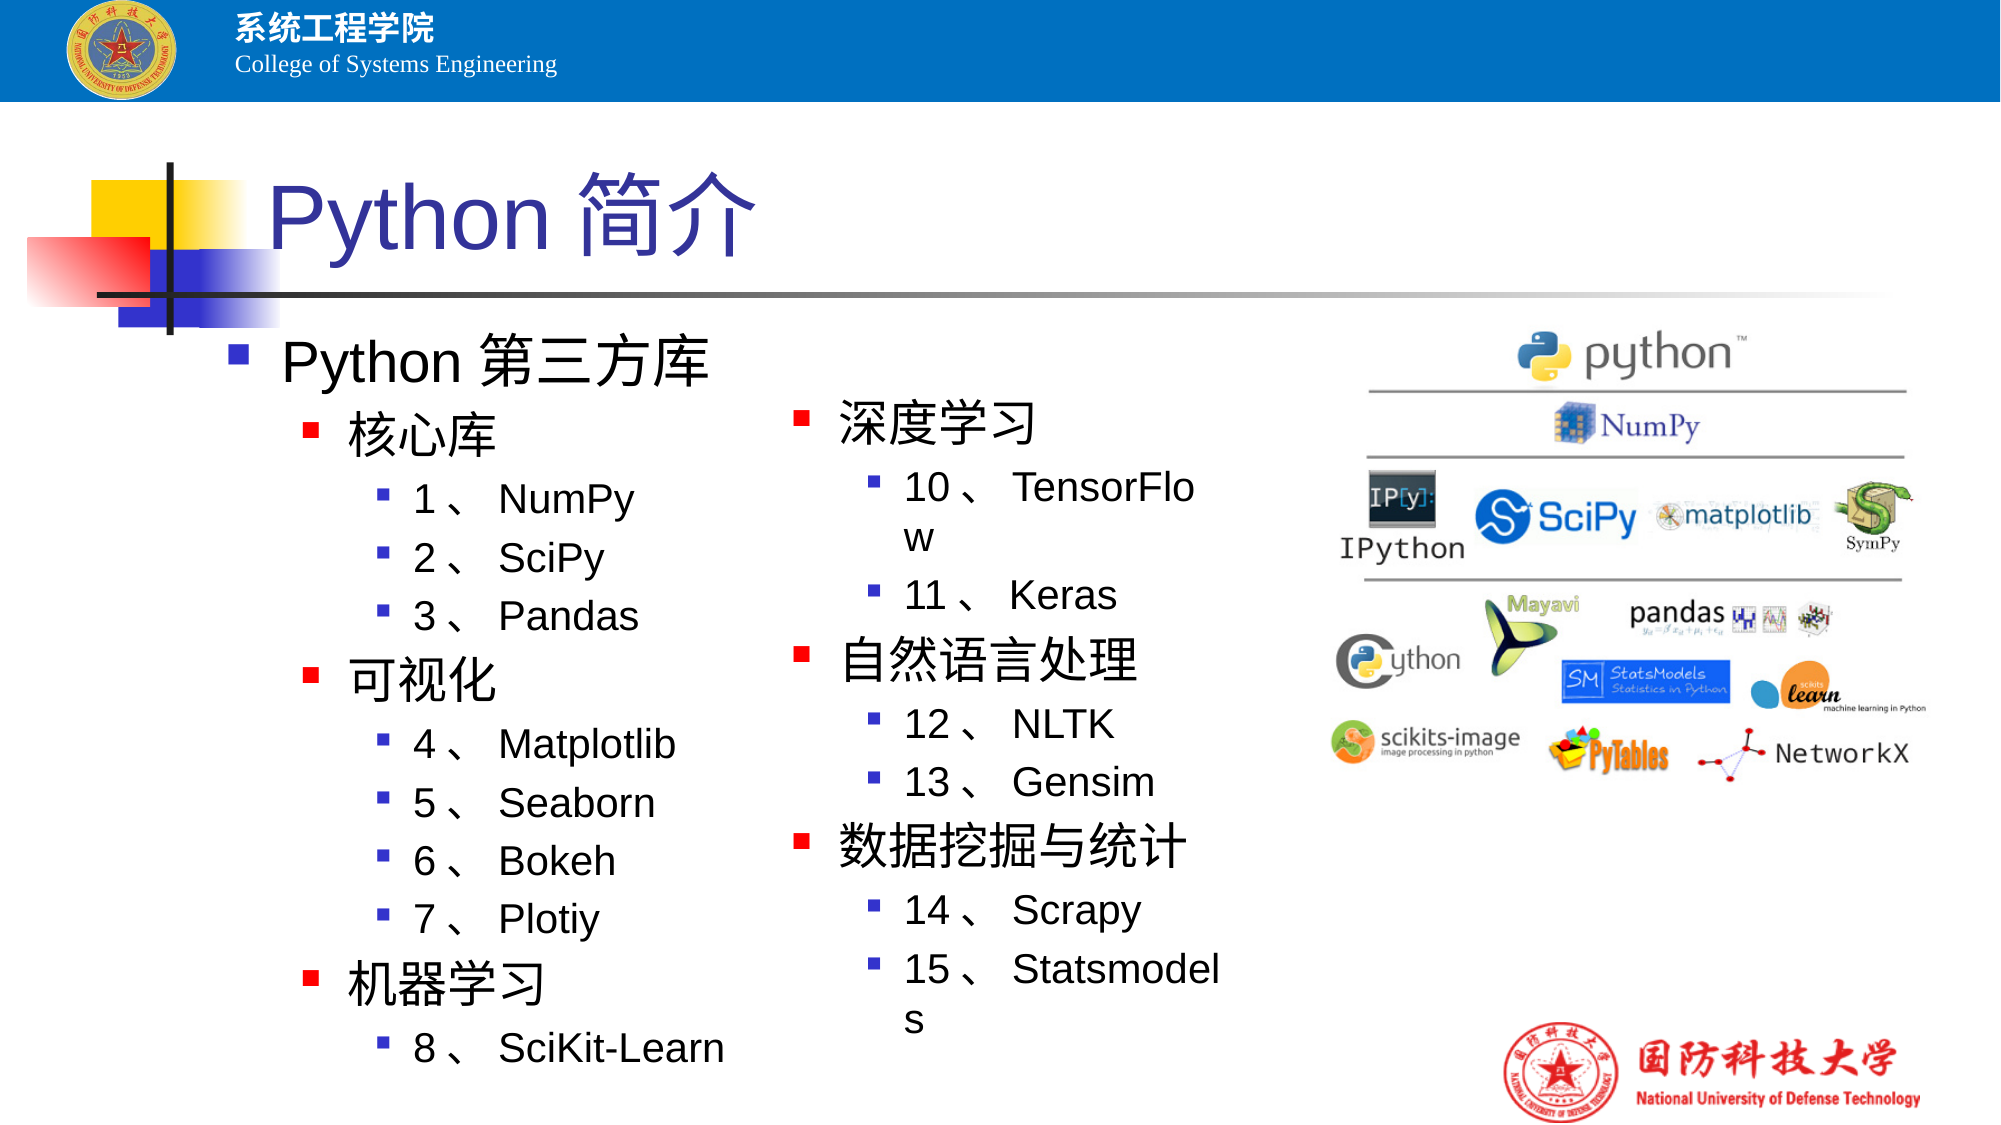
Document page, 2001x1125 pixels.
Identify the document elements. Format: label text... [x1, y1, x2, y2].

picture [1286, 316, 1957, 787]
picture [66, 0, 177, 100]
picture [1502, 1022, 1920, 1123]
list Python第三方库 核心库 1、NumPy 2、SciPy 3、Pandas 可视化 4、Matplotlib 5、Seaborn 6、Bokeh 7、Plotiy 机器学习 8、SciKit-Learn [210, 316, 749, 992]
text_box 深度学习 10、TensorFlow 11、Keras 自然语言处理 12、NLTK 13、Gensim 数据挖掘与统计 14、Scrapy 15、Statsmodels [701, 384, 1240, 1033]
title Python简介 [251, 35, 1957, 275]
